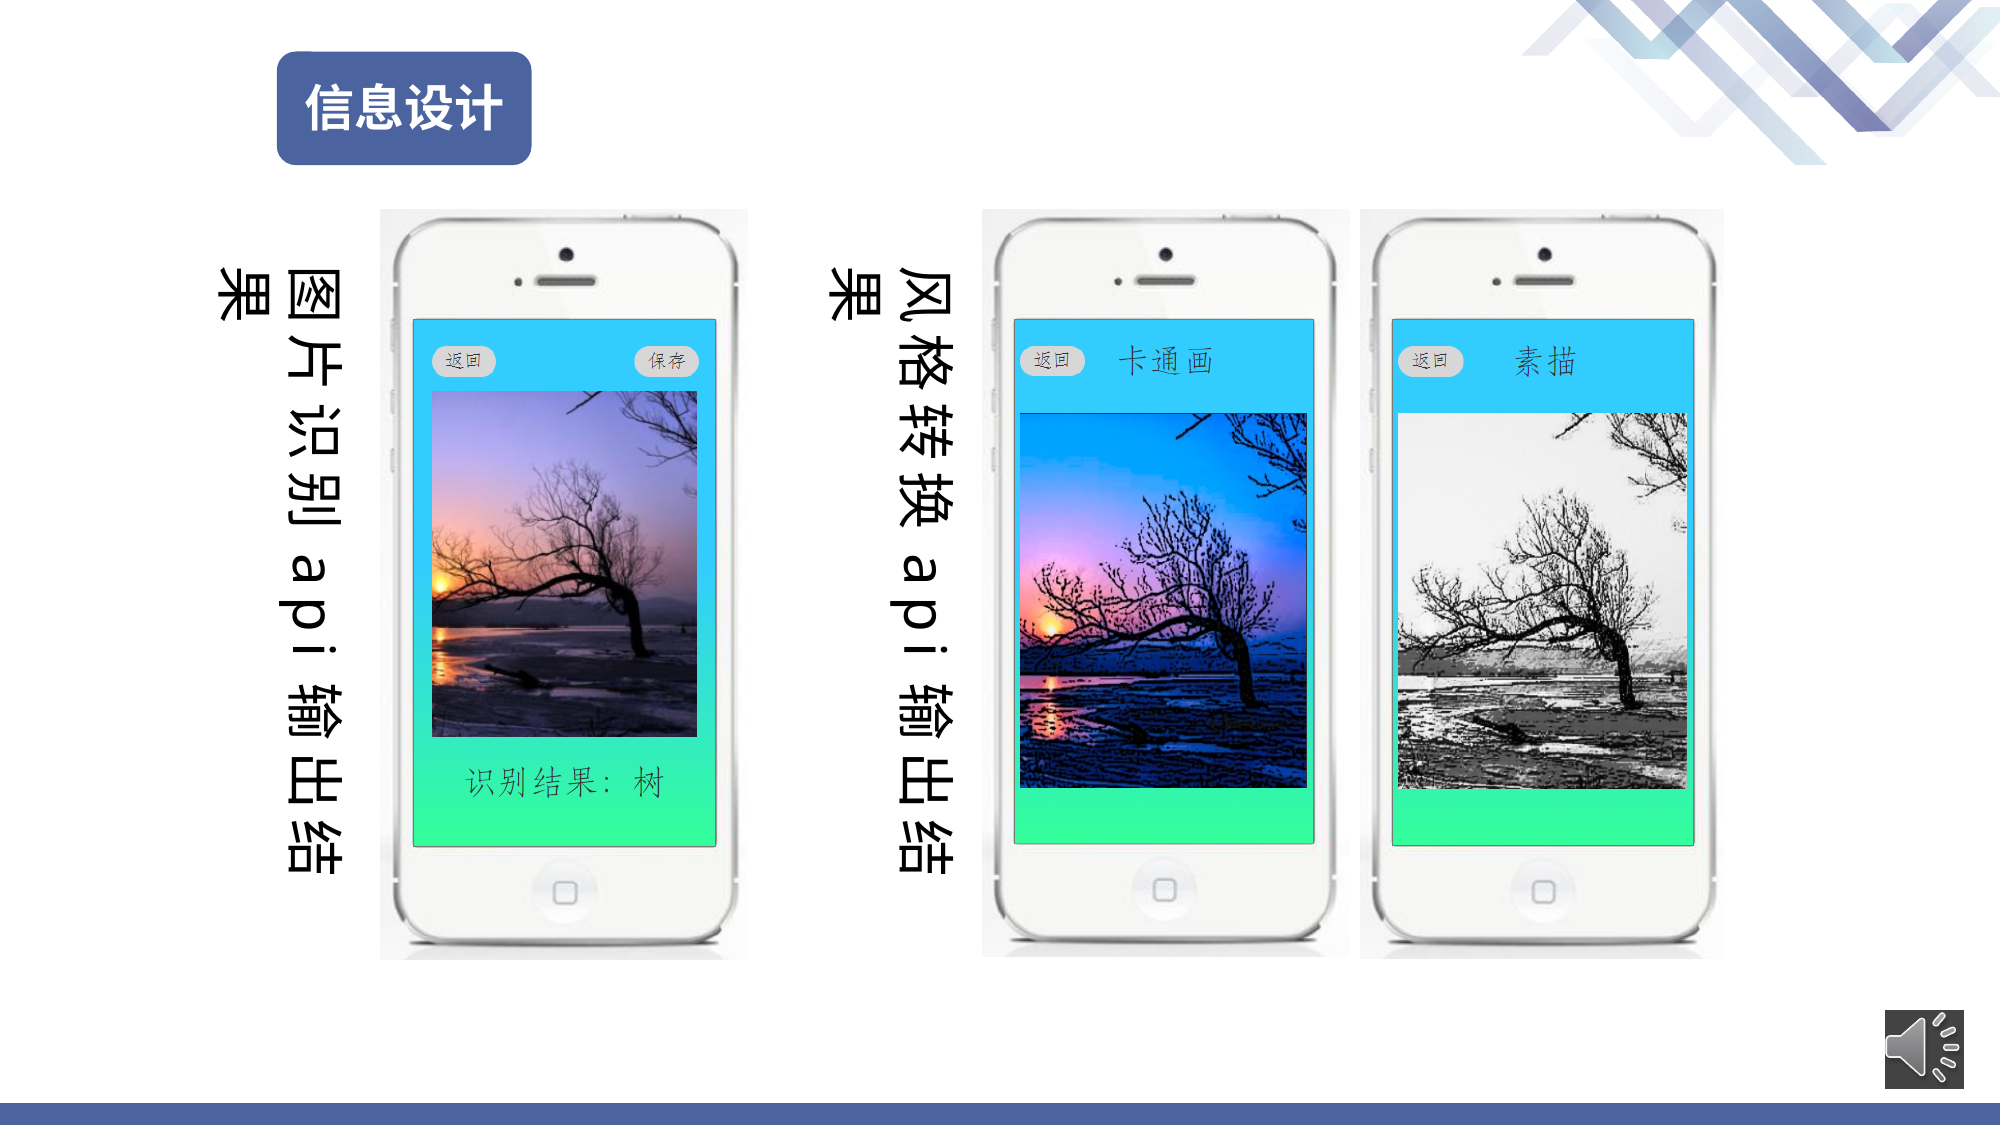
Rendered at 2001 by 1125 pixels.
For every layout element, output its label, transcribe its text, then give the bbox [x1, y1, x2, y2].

text_box 风格转换api输出结果 [869, 250, 971, 943]
picture [982, 209, 1350, 961]
text_box 信息设计 [289, 69, 519, 144]
picture [1412, 0, 2000, 166]
text_box [0, 1102, 2000, 1125]
picture [1884, 1009, 1965, 1090]
picture [1360, 209, 1724, 961]
picture [380, 209, 748, 961]
text_box 图片识别api输出结果 [258, 250, 359, 943]
text_box [275, 50, 533, 167]
